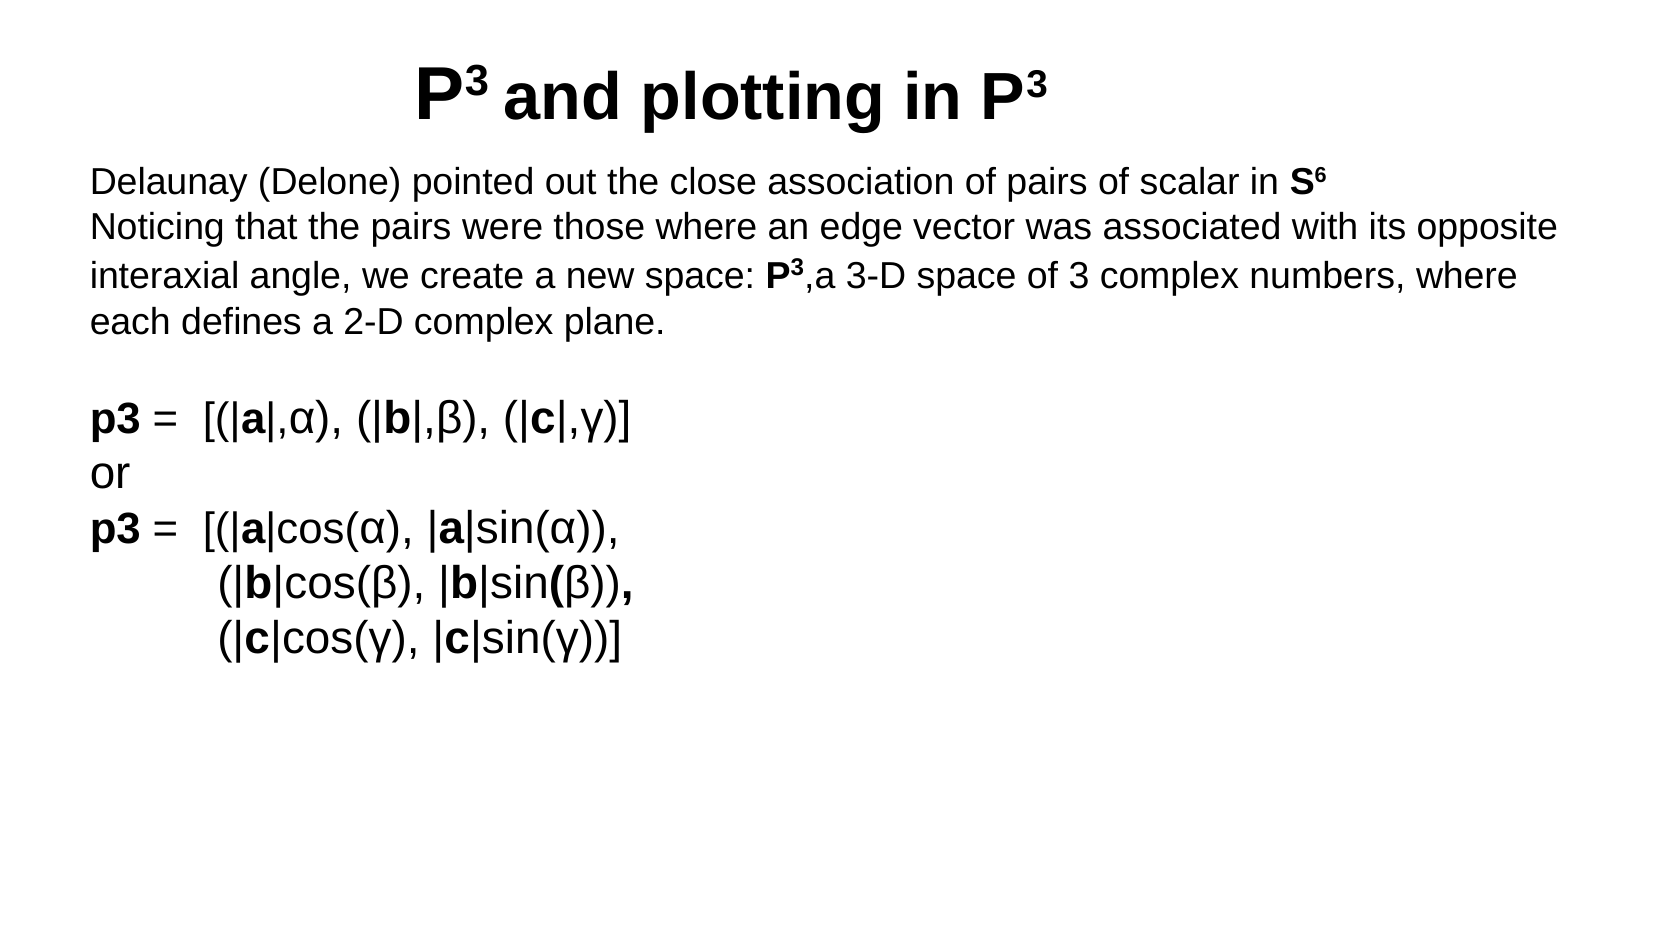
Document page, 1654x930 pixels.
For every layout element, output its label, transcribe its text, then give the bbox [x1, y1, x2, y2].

text_box Delaunay (Delone) pointed out the close association of pairs of scalar in S6 Noticing that the pairs were those where an edge vector was associated with its opposite interaxial angle, we create a new space: P3,a 3-D space of 3 complex numbers, where each defines a 2-D complex plane. p3 = [(|a|,α), (|b|,β), (|c|,γ)] or p3 = [(|a|cos(α), |a|sin(α)), (|b|cos(β), |b|sin(β)), (|c|cos(γ), |c|sin(γ))] [74, 149, 1575, 687]
text_box P3 and plotting in P3 [0, 37, 1463, 137]
